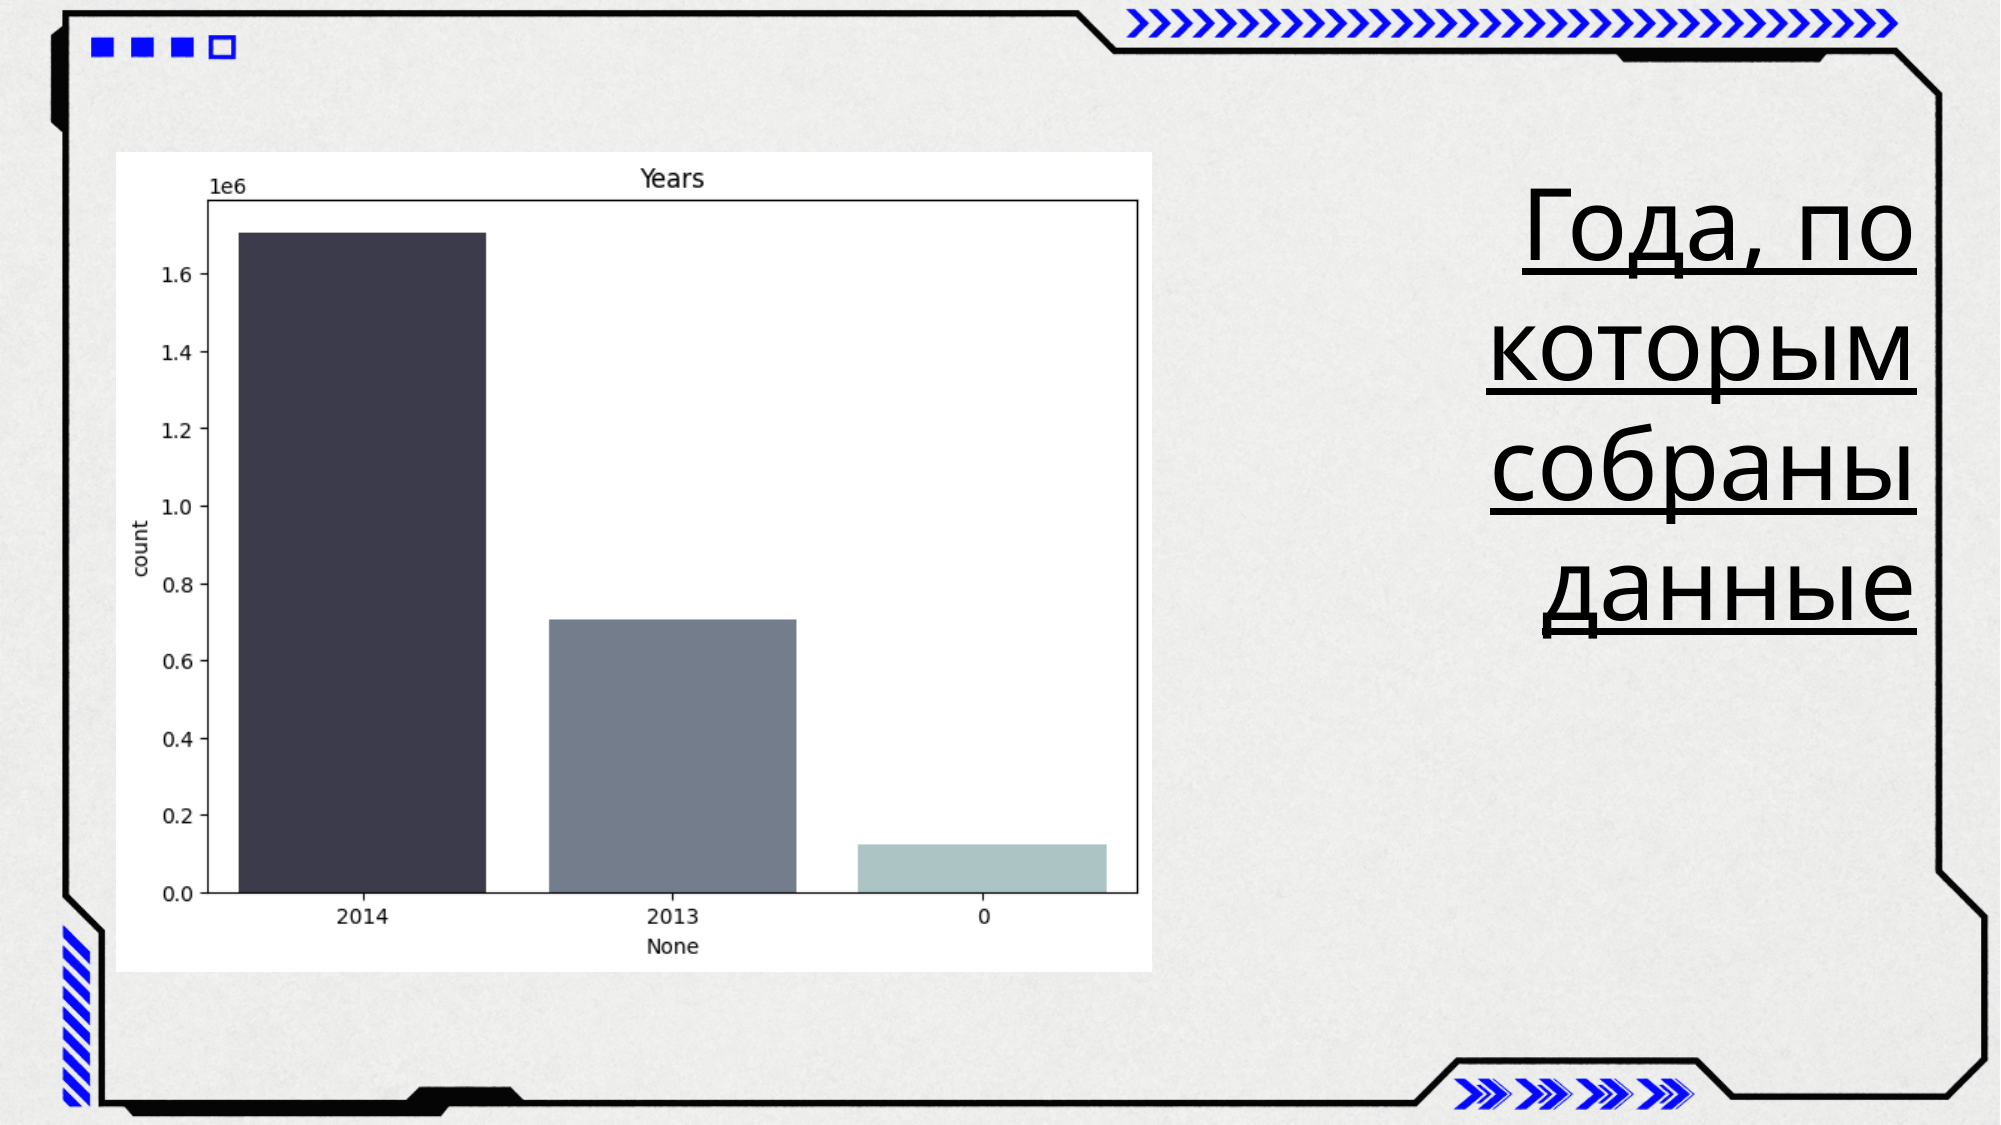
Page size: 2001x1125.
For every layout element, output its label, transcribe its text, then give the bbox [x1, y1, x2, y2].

picture [0, 0, 2000, 1125]
text_box Года, по которым собраны данные [1152, 152, 1932, 683]
